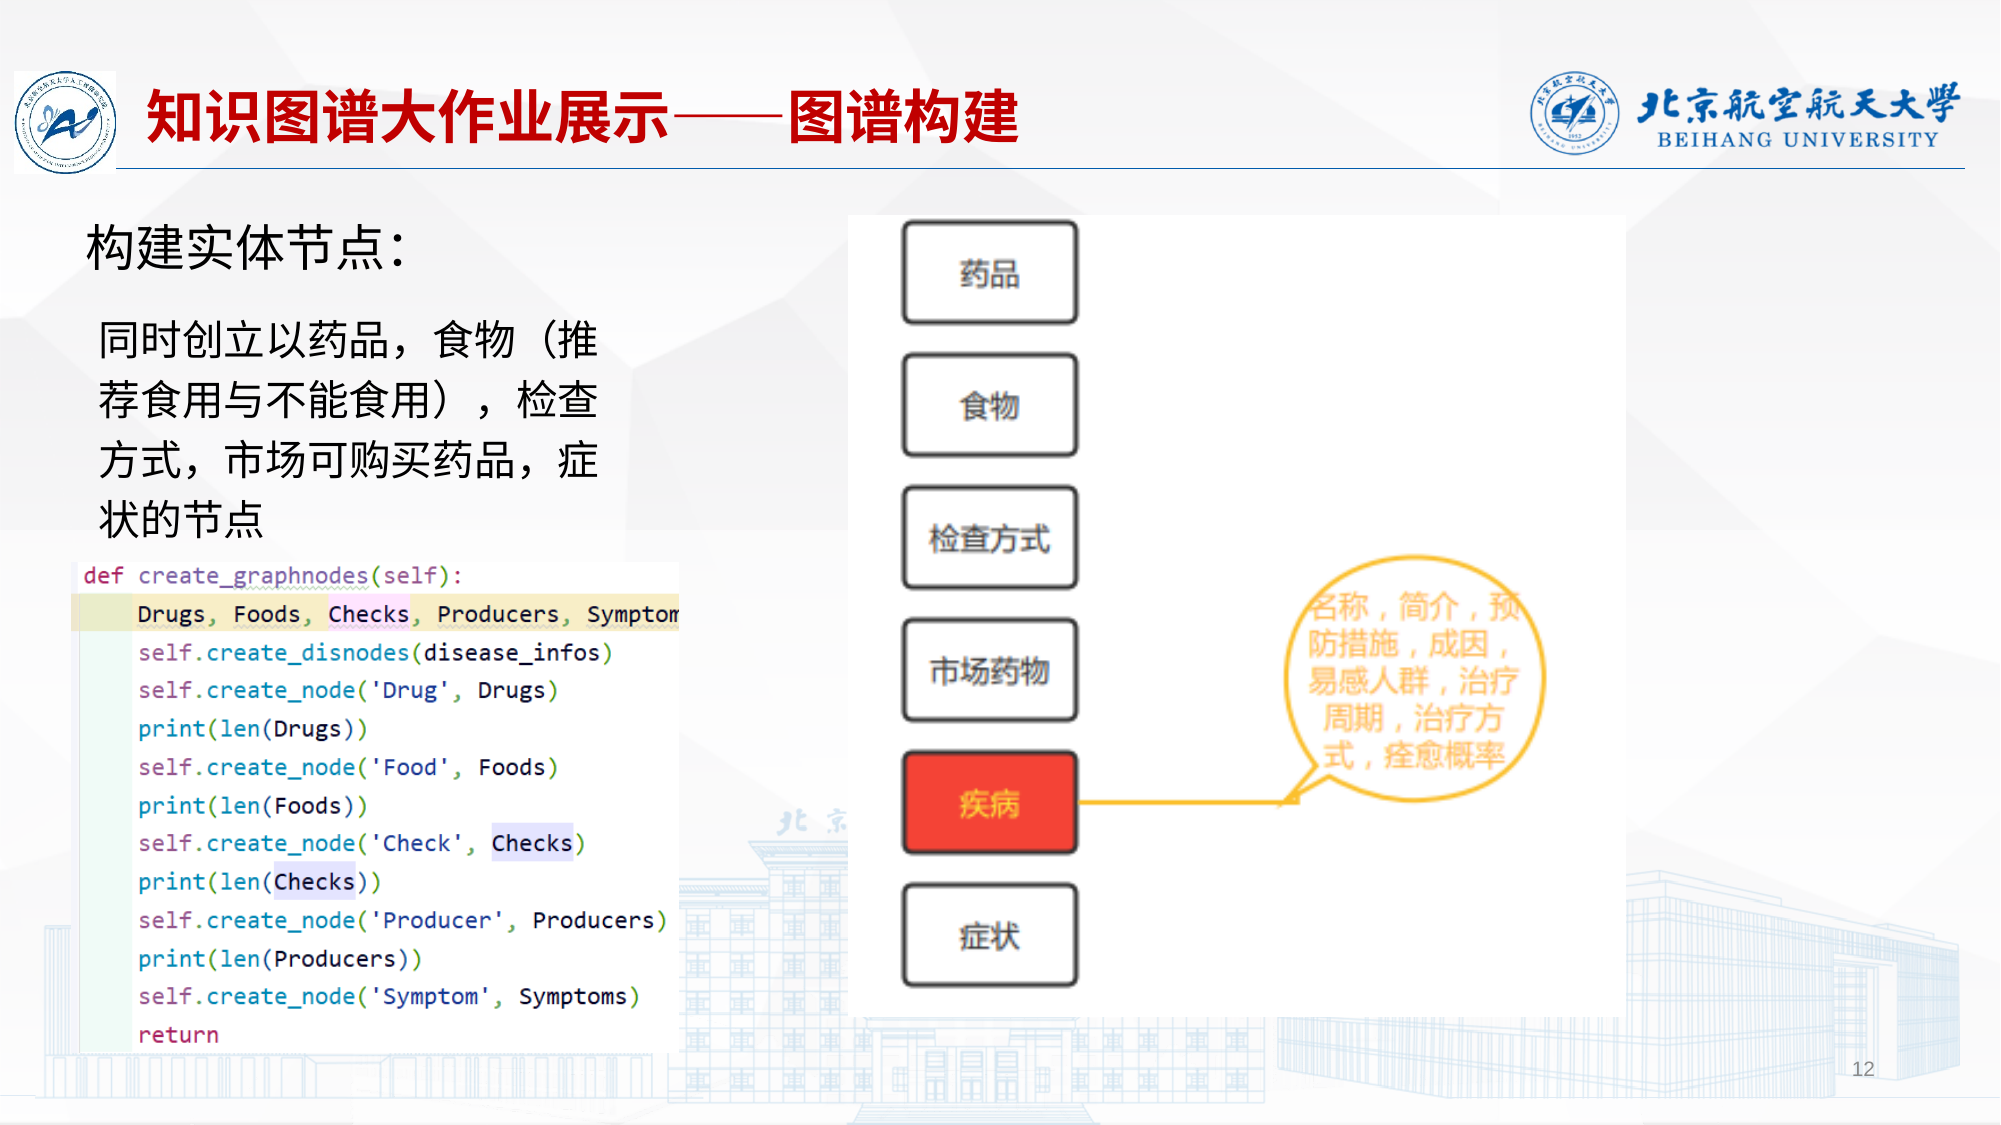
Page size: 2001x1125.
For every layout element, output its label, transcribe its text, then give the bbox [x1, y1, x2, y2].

slide_number 12 [1412, 1050, 1890, 1085]
picture [0, 0, 2000, 1017]
text_box 同时创立以药品，食物（推荐食用与不能食用），检查方式，市场可购买药品，症状的节点 [83, 296, 637, 562]
picture [71, 562, 679, 1054]
text_box 构建实体节点： [71, 208, 849, 284]
list 知识图谱大作业展示——图谱构建 [131, 81, 1113, 164]
